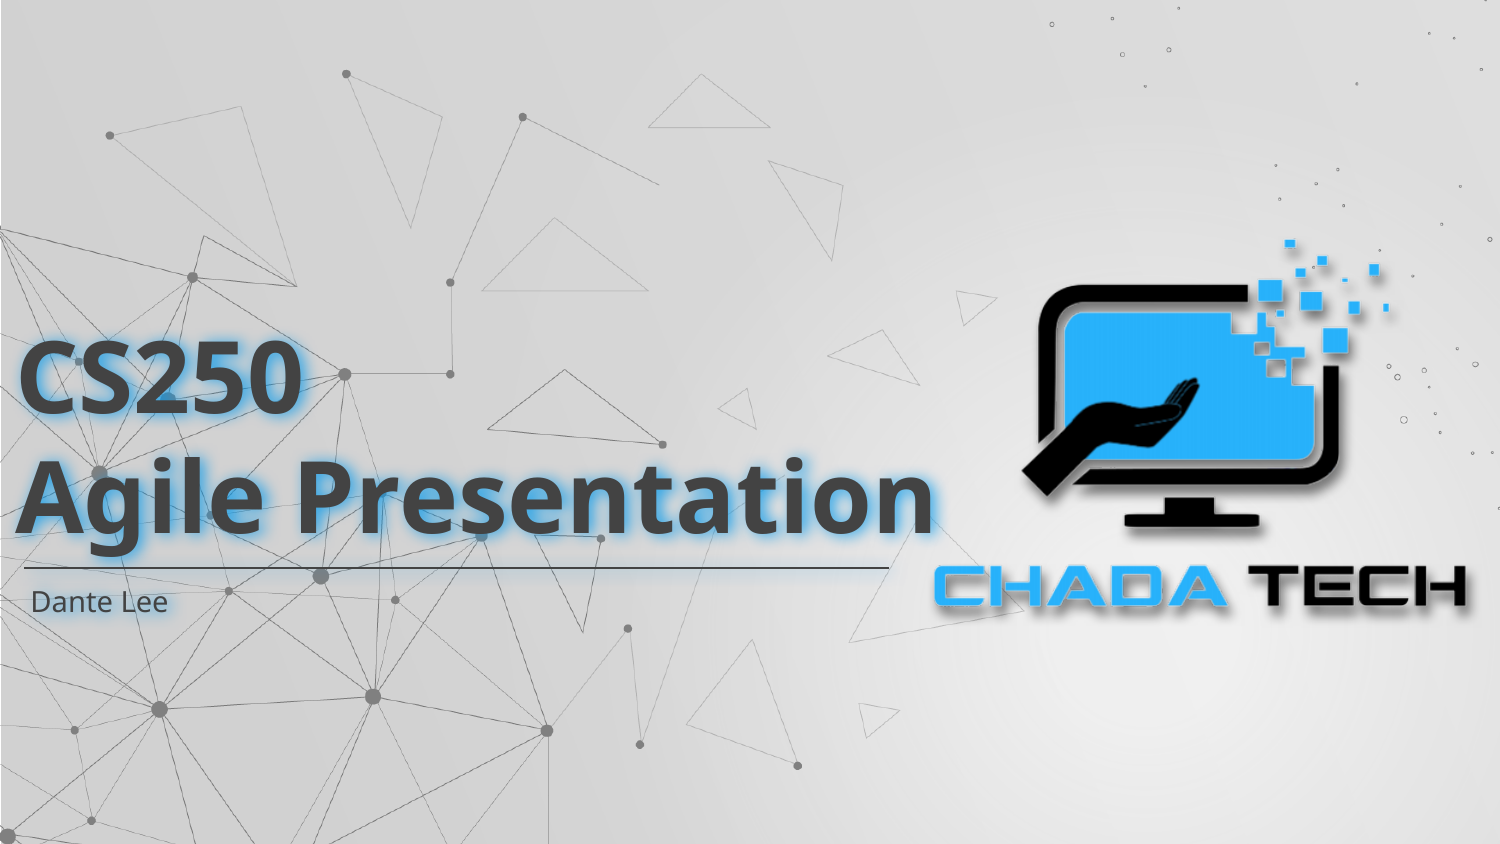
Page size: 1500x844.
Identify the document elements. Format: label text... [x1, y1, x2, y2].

subtitle Dante Lee [15, 568, 730, 686]
title CS250 Agile Presentation [0, 275, 891, 568]
picture [0, 0, 1500, 844]
